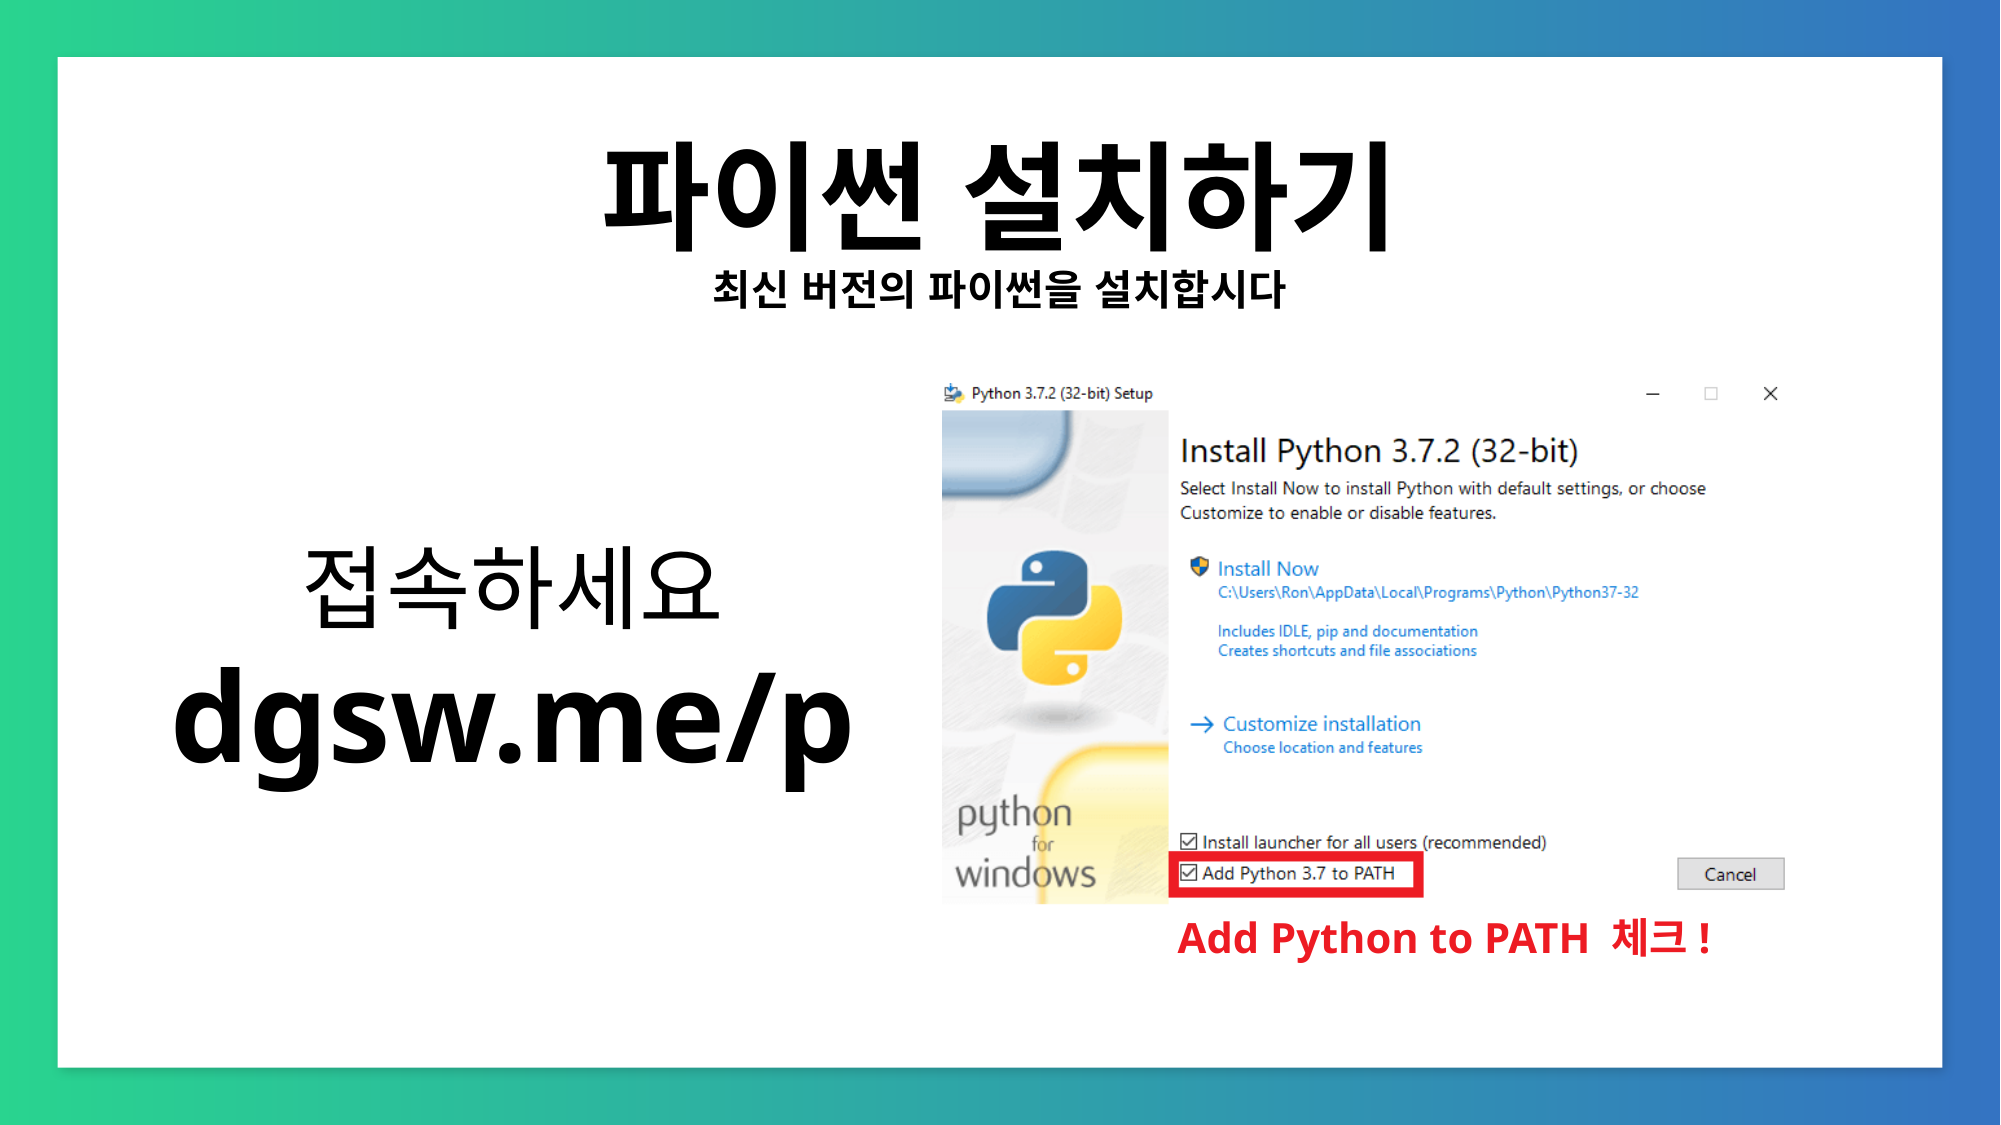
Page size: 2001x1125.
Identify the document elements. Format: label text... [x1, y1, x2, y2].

subtitle 최신 버전의 파이썬을 설치합시다 [57, 262, 1943, 328]
text_box Add Python to PATH 체크! [1162, 905, 1726, 969]
title 파이썬 설치하기 [57, 113, 1943, 262]
picture [942, 380, 1799, 905]
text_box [140, 523, 886, 798]
